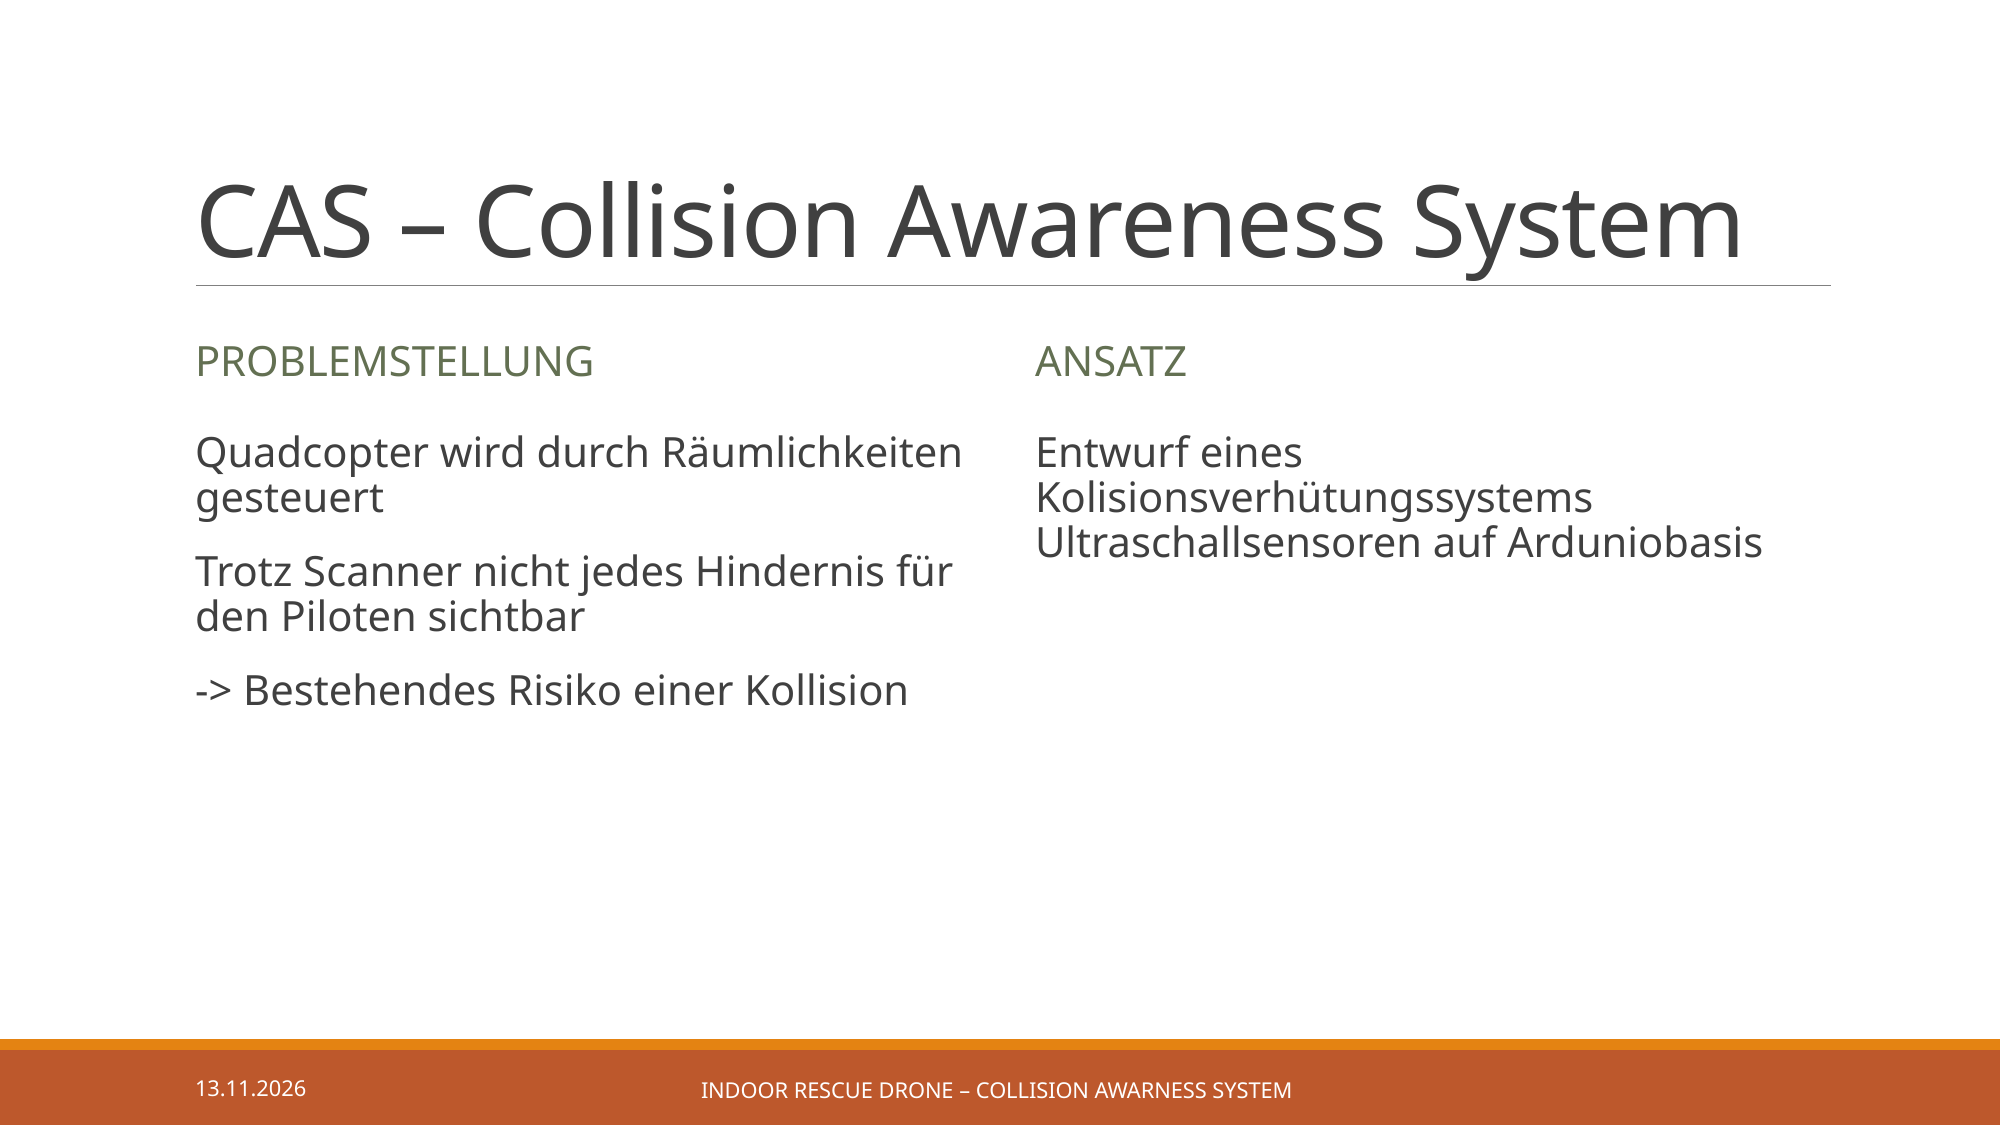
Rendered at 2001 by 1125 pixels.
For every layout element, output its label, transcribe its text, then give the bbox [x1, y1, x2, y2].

list Entwurf eines Kolisionsverhütungssystems Ultraschallsensoren auf Arduniobasis [1020, 423, 1830, 978]
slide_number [180, 1059, 586, 1120]
list Ansatz [1020, 302, 1830, 423]
footer Indoor rescue drone – collision awarness system [604, 1059, 1396, 1120]
list Quadcopter wird durch Räumlichkeiten gesteuert Trotz Scanner nicht jedes Hindernis für den Piloten sichtbar -> Bestehendes Risiko einer Kollision [180, 423, 990, 978]
list Problemstellung [180, 302, 990, 423]
title CAS – Collision Awareness System [180, 47, 1830, 285]
